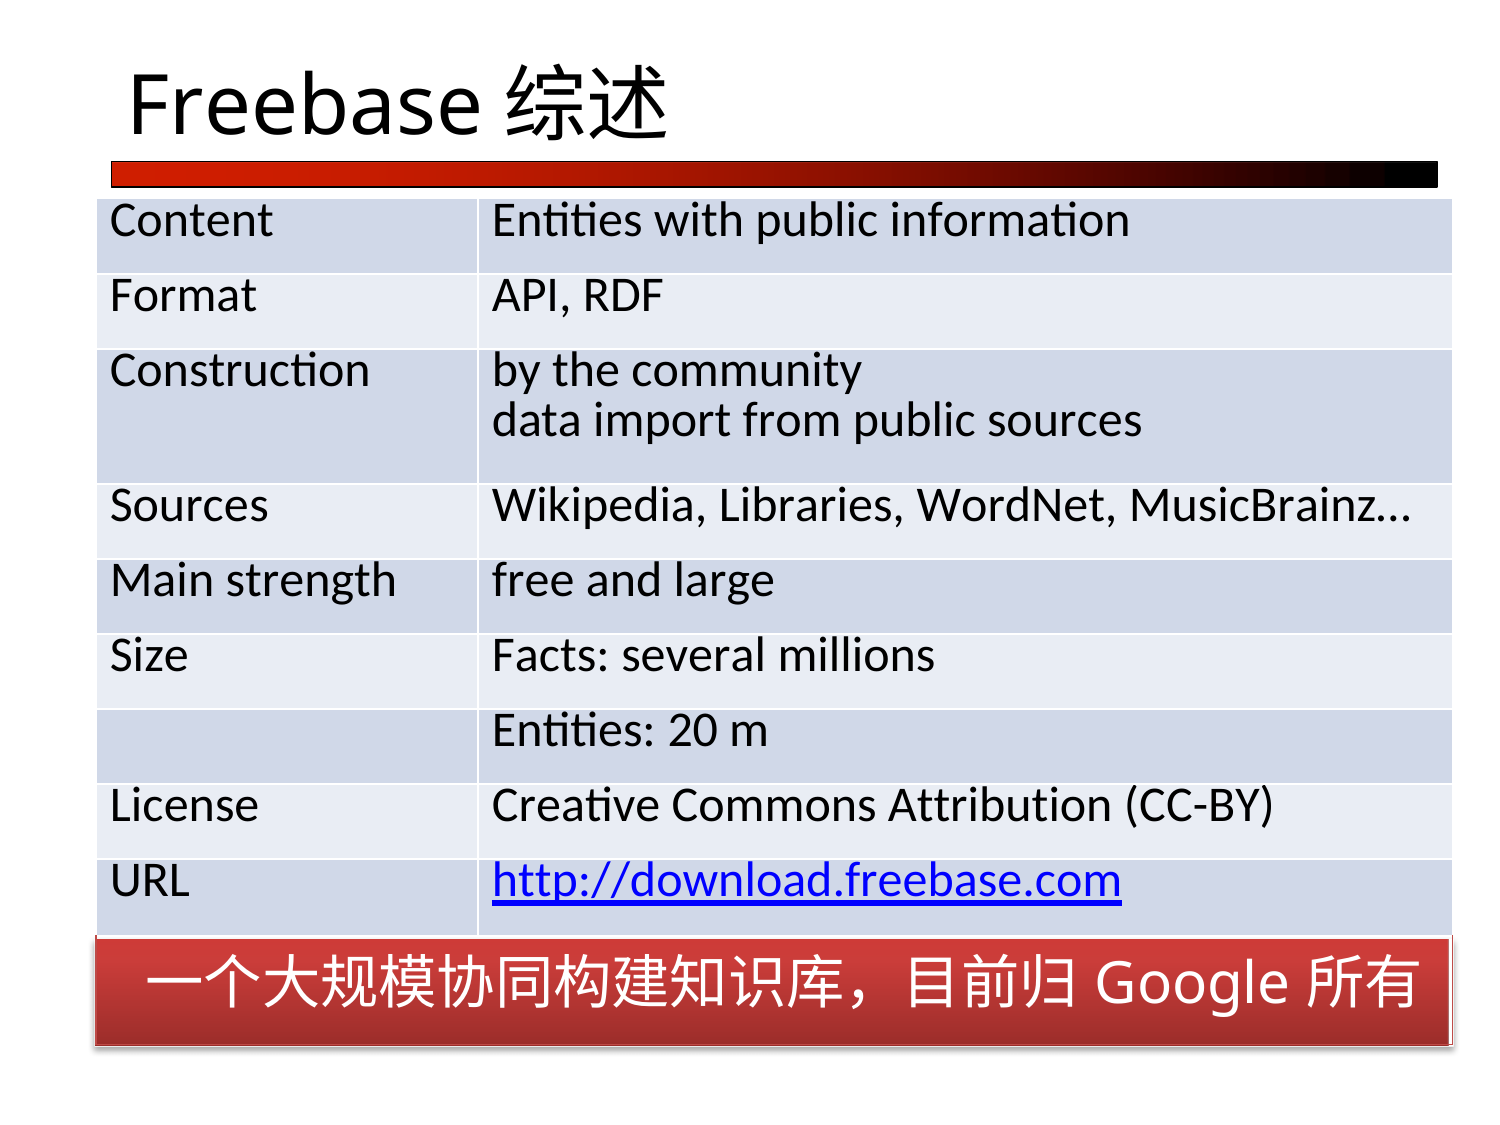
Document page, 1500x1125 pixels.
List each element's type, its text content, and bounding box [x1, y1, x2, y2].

table_header Entities with public information [479, 199, 1452, 273]
table_cell Sources [97, 485, 477, 558]
table_cell Facts: several millions [479, 635, 1452, 708]
table_cell http://download.freebase.com [479, 860, 1452, 935]
table_cell Size [97, 635, 477, 708]
table_cell free and large [479, 560, 1452, 633]
table_header Content [97, 199, 477, 273]
table_cell License [97, 785, 477, 858]
table_cell URL [97, 860, 477, 935]
table_cell by the community data import from public sources [479, 350, 1452, 483]
table_cell API, RDF [479, 275, 1452, 348]
table_cell 一个大规模协同构建知识库，目前归Google所有 [97, 937, 1452, 1044]
text_box [86, 934, 104, 1059]
table_cell Main strength [97, 560, 477, 633]
title Freebase综述 [124, 51, 1376, 154]
table_cell [97, 710, 477, 783]
table_cell Format [97, 275, 477, 348]
table_cell Construction [97, 350, 477, 483]
text_box [111, 161, 1437, 188]
table_cell Wikipedia, Libraries, WordNet, MusicBrainz… [479, 485, 1452, 558]
table_cell Entities: 20 m [479, 710, 1452, 783]
text_box [1444, 934, 1462, 1059]
text_box [104, 1046, 1444, 1075]
table_cell Creative Commons Attribution (CC-BY) [479, 785, 1452, 858]
